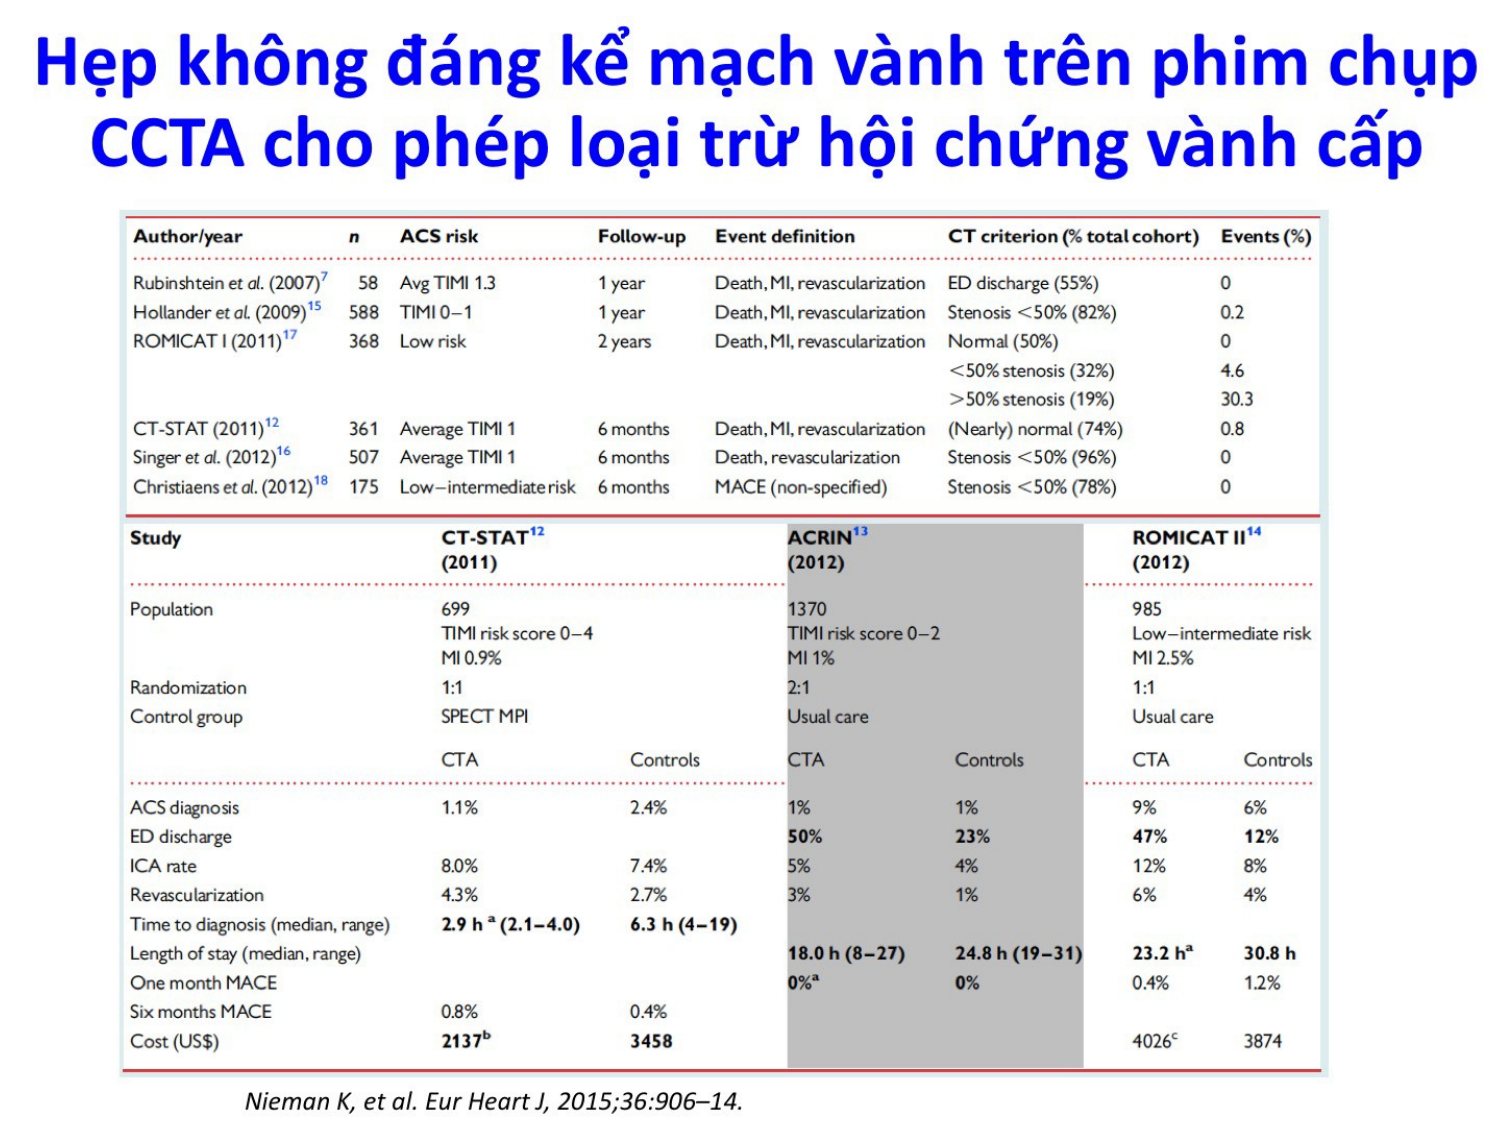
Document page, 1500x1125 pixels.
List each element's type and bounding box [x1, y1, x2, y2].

text_box [33, 16, 1484, 1117]
